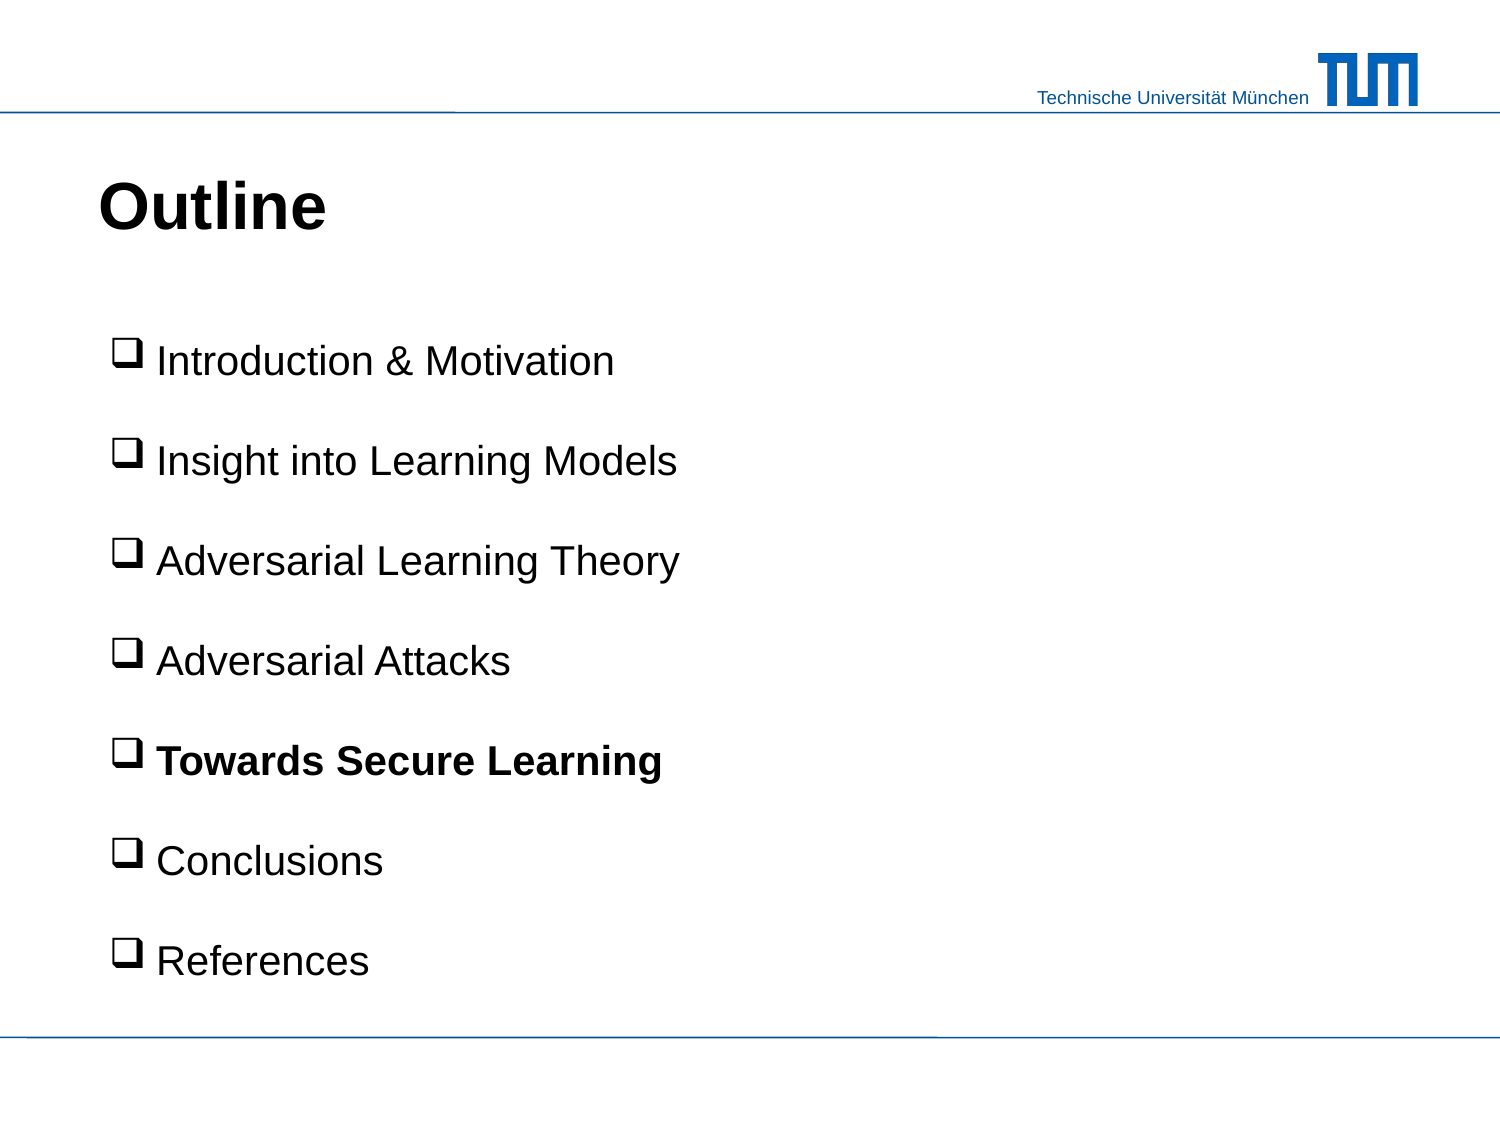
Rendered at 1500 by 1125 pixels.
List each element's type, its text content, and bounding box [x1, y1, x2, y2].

title Outline [83, 149, 1417, 250]
text_box Introduction & Motivation Insight into Learning Models Adversarial Learning Theory Adversarial Attacks Towards Secure Learning Conclusions References [94, 276, 1446, 992]
